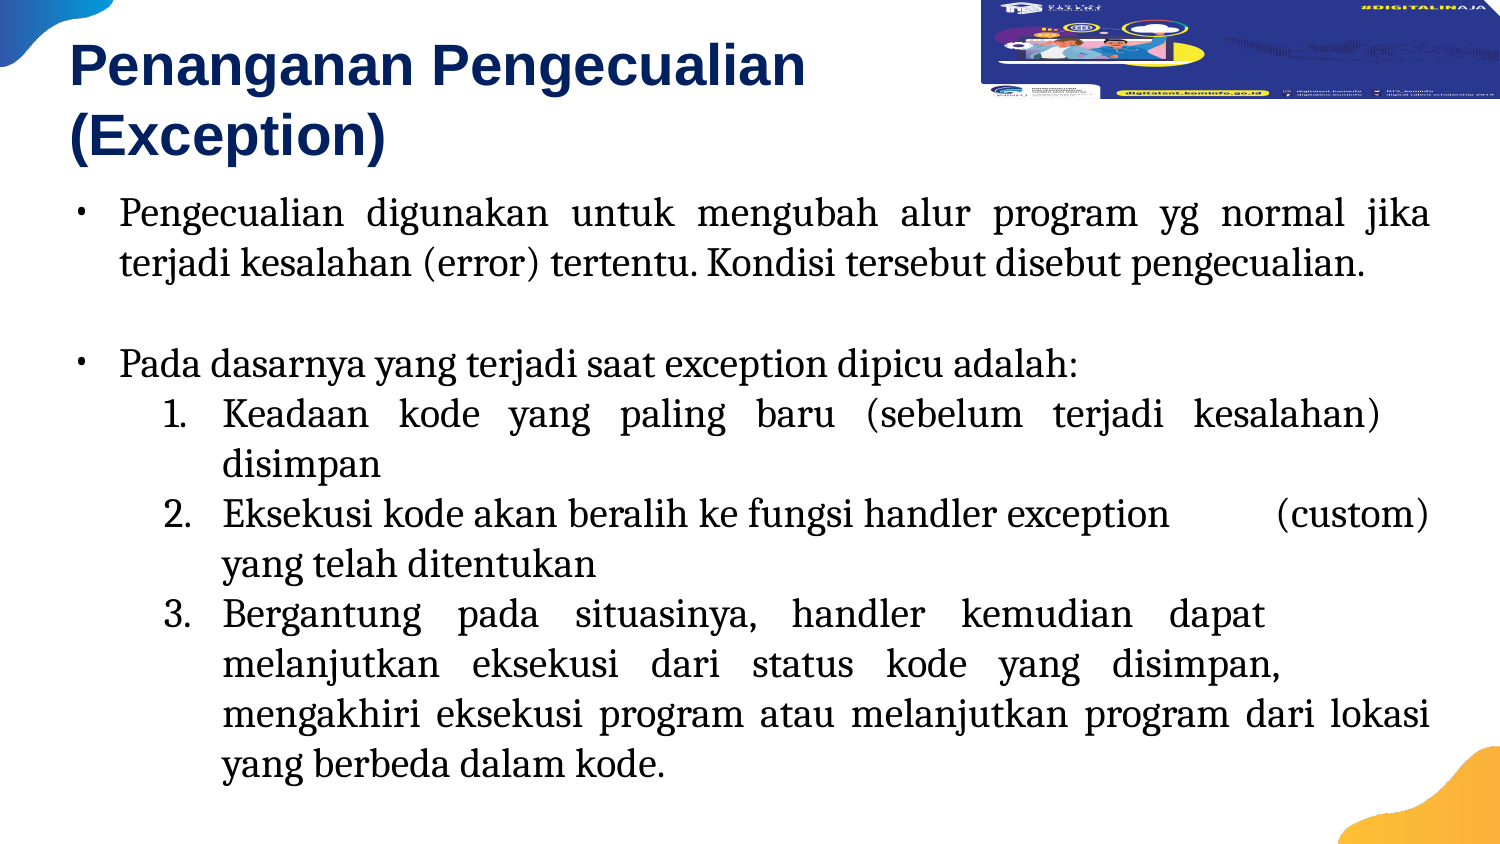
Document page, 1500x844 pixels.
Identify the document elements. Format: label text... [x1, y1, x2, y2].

text_box Penanganan Pengecualian (Exception) [54, 19, 982, 175]
picture [0, 0, 115, 73]
picture [980, 0, 1500, 100]
picture [1335, 738, 1500, 844]
text_box Pengecualian digunakan untuk mengubah alur program yg normal jika terjadi kesalahan (error) tertentu. Kondisi tersebut disebut pengecualian. Pada dasarnya yang terjadi saat exception dipicu adalah: Keadaan kode yang paling baru (sebelum terjadi kesalahan) disimpan Eksekusi kode akan beralih ke fungsi handler exception (custom) yang telah ditentukan Bergantung pada situasinya, handler kemudian dapat melanjutkan eksekusi dari status kode yang disimpan, mengakhiri eksekusi program atau melanjutkan program dari lokasi yang berbeda dalam kode. [57, 177, 1446, 793]
